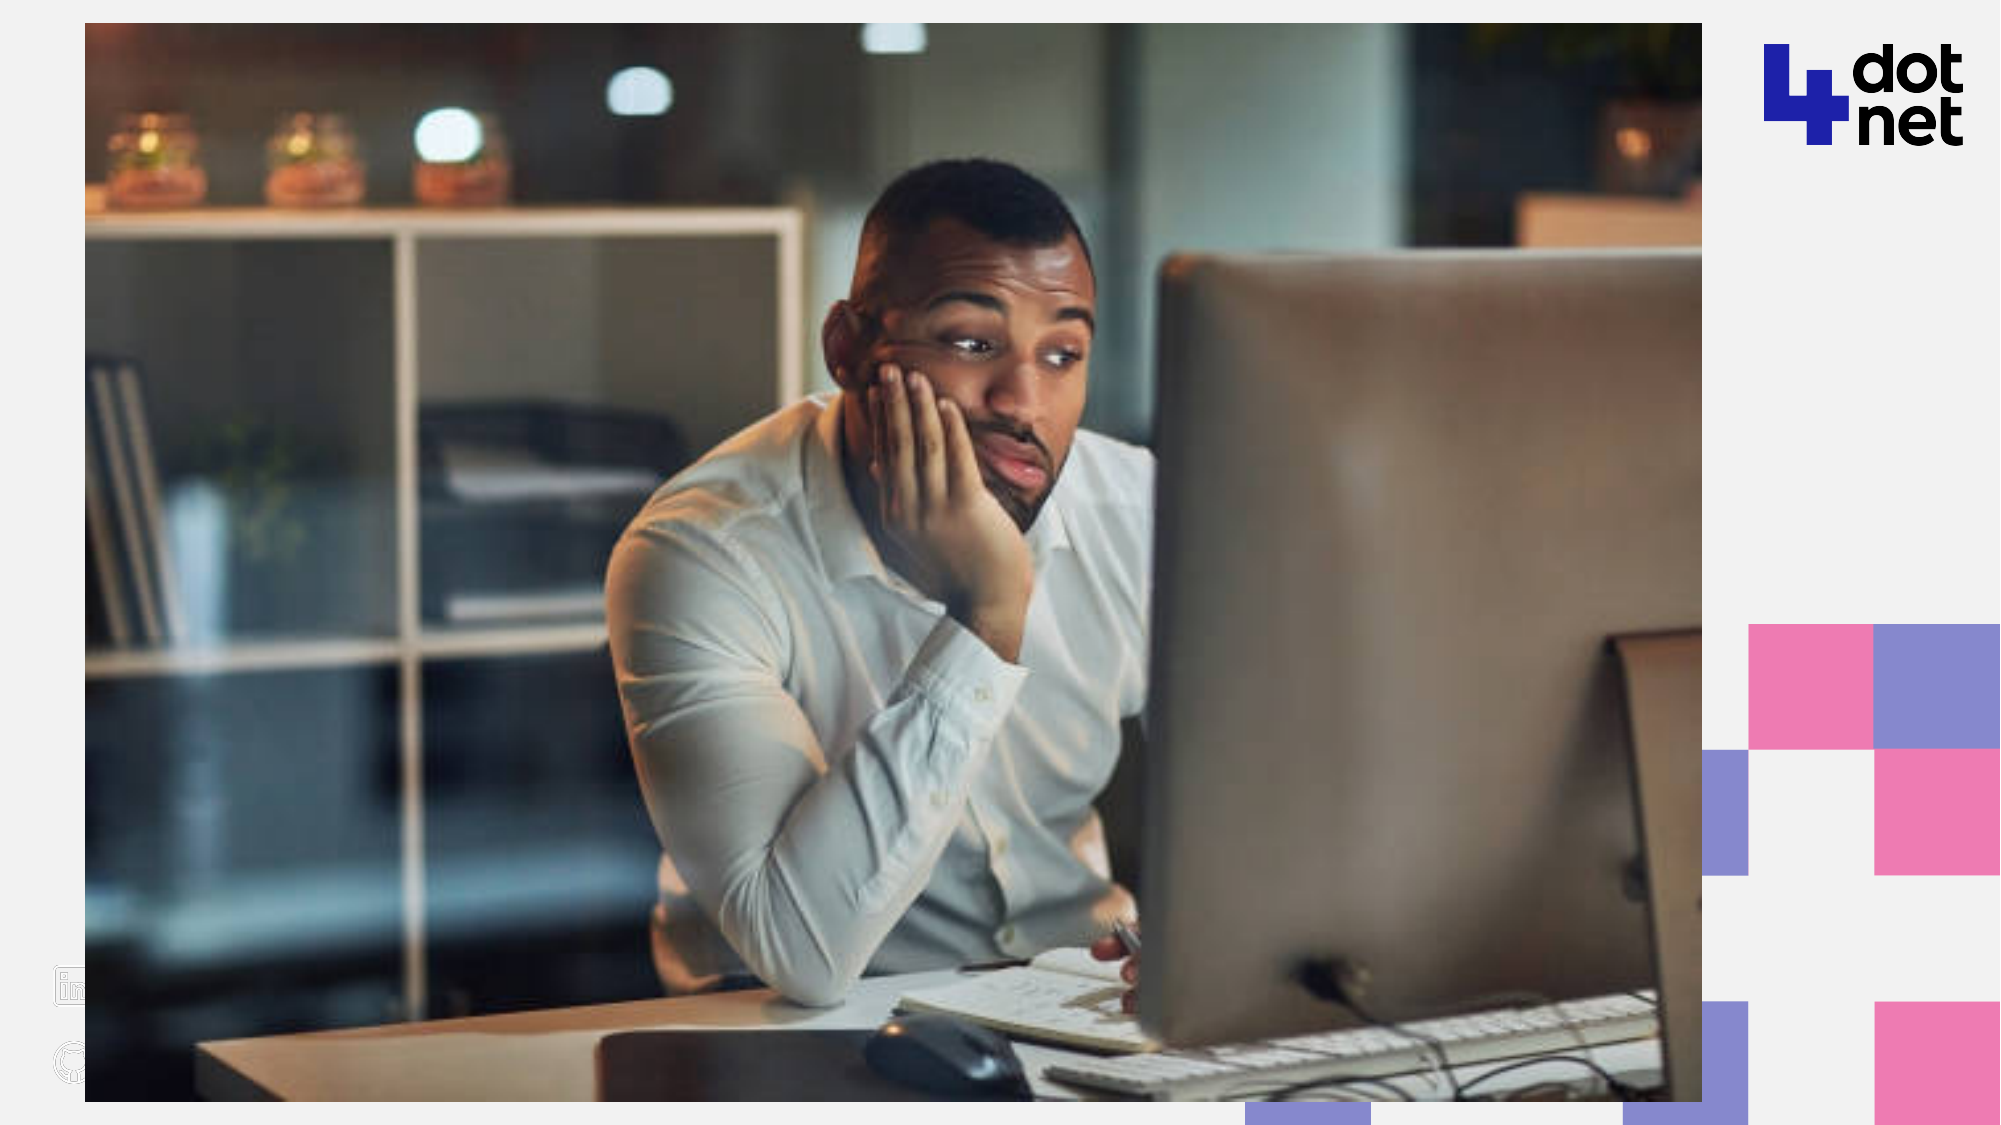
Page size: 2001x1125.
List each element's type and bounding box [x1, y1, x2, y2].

picture [53, 23, 1702, 1102]
picture [1764, 44, 1963, 146]
